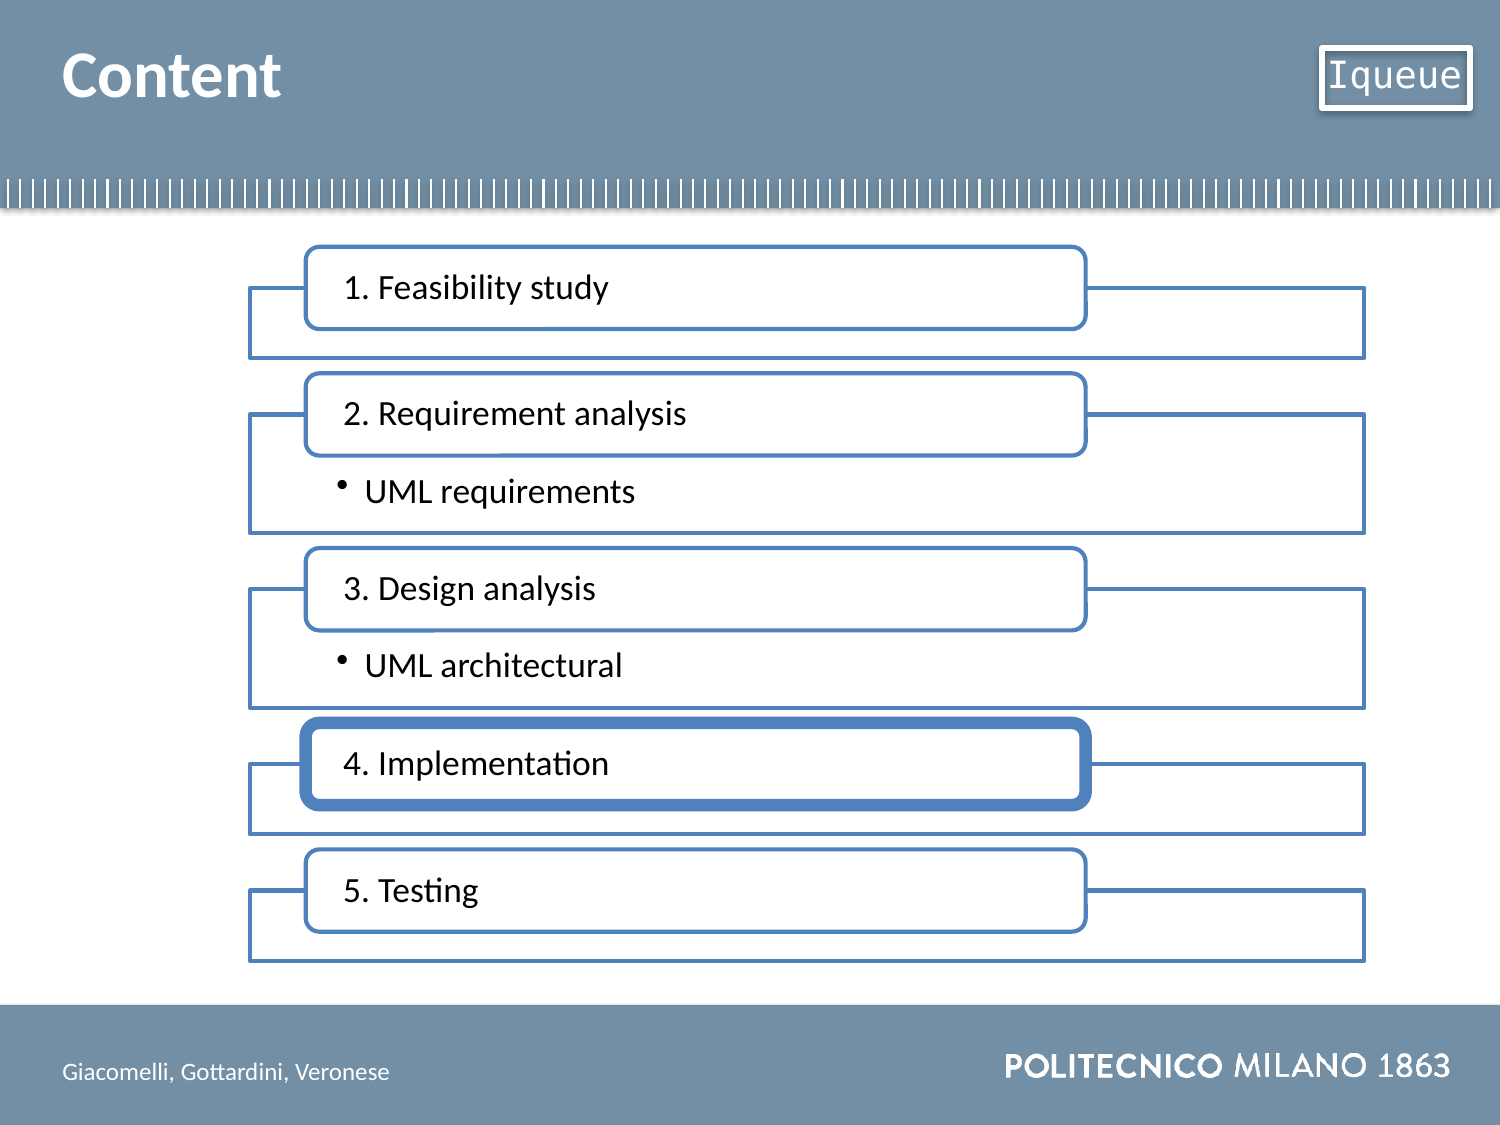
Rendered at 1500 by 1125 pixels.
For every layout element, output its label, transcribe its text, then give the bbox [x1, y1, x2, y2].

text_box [249, 228, 1365, 979]
text_box 𝙸𝚚𝚞𝚎𝚞𝚎 [1312, 43, 1480, 104]
text_box Giacomelli, Gottardini, Veronese [47, 1047, 632, 1093]
picture [999, 1041, 1456, 1089]
text_box [1321, 47, 1471, 109]
text_box [72, 47, 1480, 186]
title Content [47, 22, 1455, 161]
